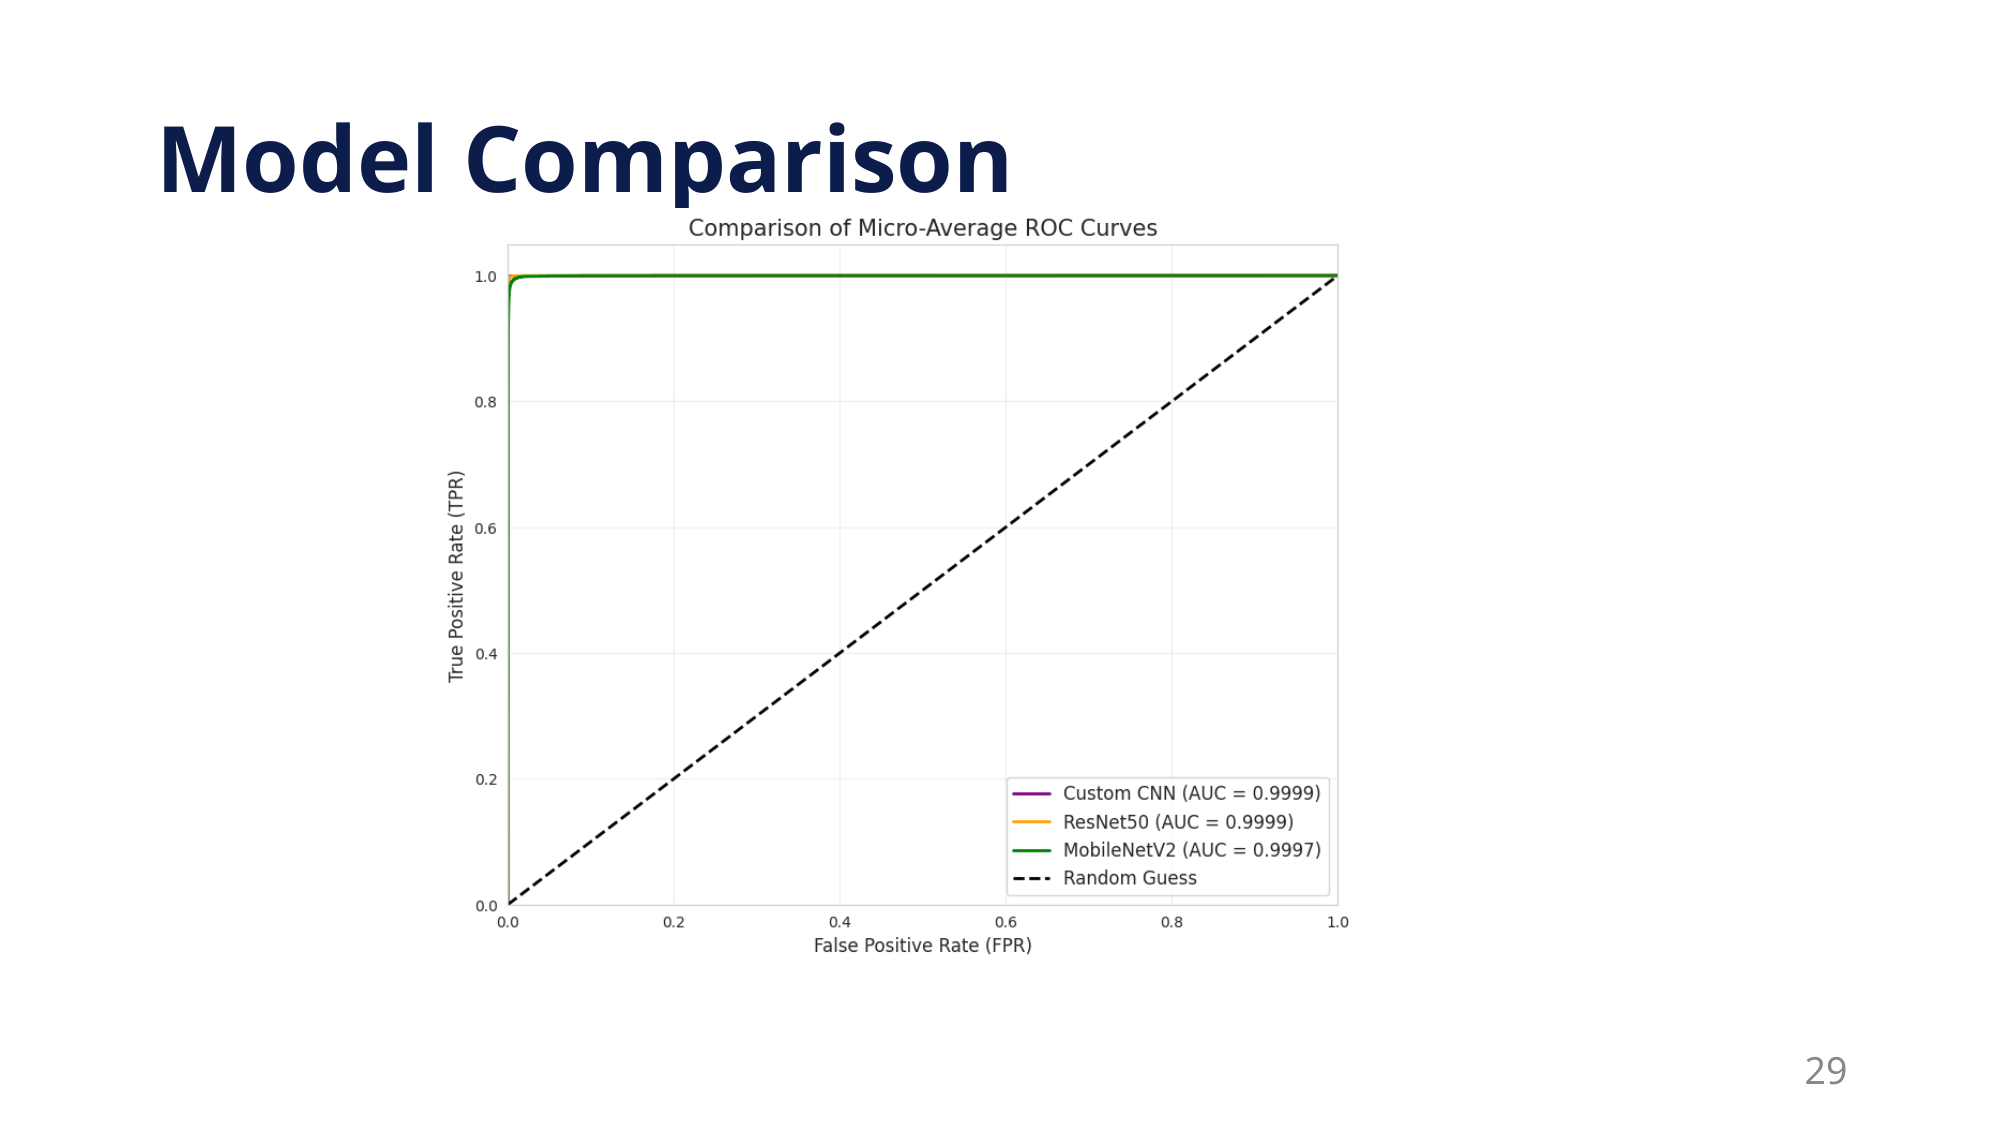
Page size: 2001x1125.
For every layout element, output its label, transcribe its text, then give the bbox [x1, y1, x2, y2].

slide_number 29 [1412, 1042, 1863, 1103]
text_box Model Comparison [141, 66, 1657, 219]
picture [437, 208, 1360, 966]
